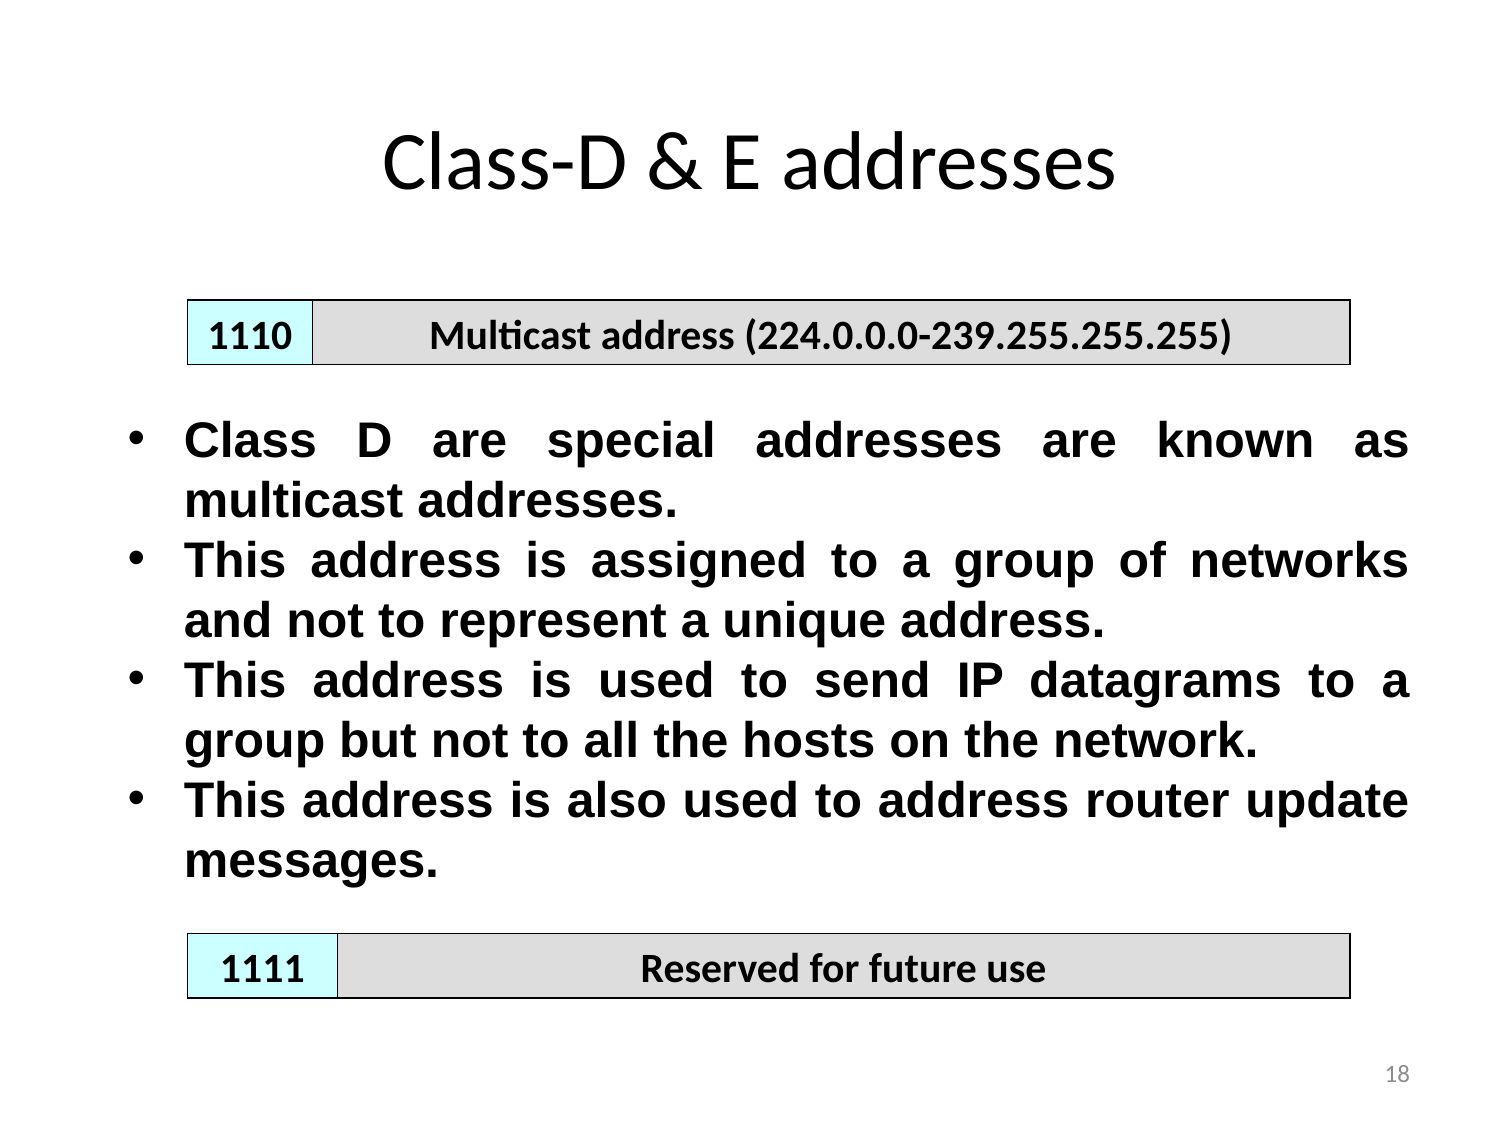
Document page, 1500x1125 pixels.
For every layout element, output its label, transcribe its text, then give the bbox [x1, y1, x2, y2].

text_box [187, 299, 1351, 367]
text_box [187, 933, 1351, 1001]
title Class-D & E addresses [112, 75, 1388, 238]
list Class D are special addresses are known as multicast addresses. This address is assigned to a group of networks and not to represent a unique address. This address is used to send IP datagrams to a group but not to all the hosts on the network. This address is also used to address router update messages. [112, 399, 1425, 900]
slide_number 18 [1074, 1042, 1425, 1103]
